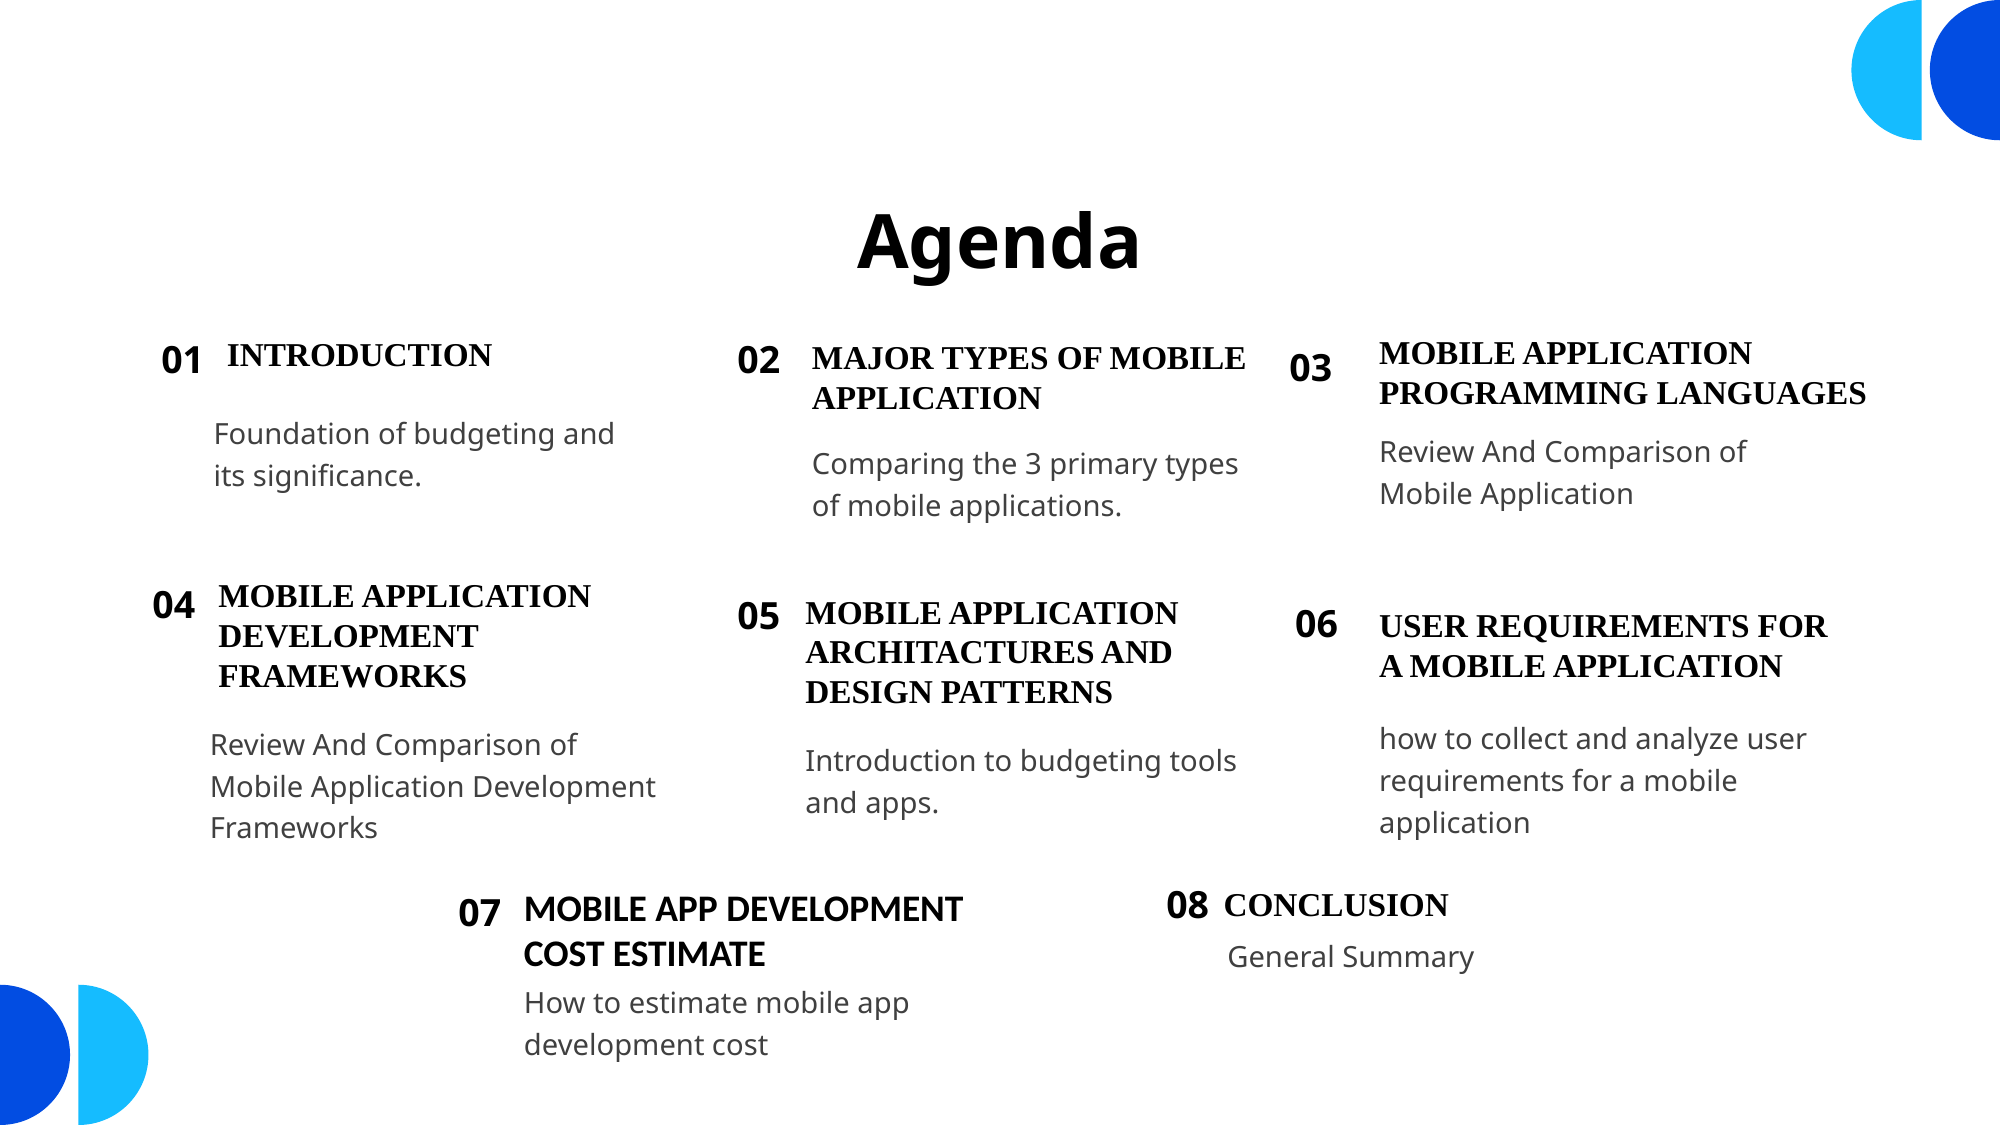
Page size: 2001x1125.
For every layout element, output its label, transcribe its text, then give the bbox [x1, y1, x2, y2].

list INTRODUCTION [226, 281, 689, 374]
list Foundation of budgeting and its significance. [213, 408, 675, 527]
list MOBILE APPLICATION DEVELOPMENT FRAMEWORKS [218, 564, 735, 694]
list 04 [138, 562, 210, 626]
text_box 08 [1151, 863, 1224, 927]
text_box 07 [444, 870, 516, 935]
text_box CONCLUSION [1223, 831, 1686, 924]
list Comparing the 3 primary types of mobile applications. [811, 438, 1274, 557]
list how to collect and analyze user requirements for a mobile application [1379, 713, 1841, 820]
list MAJOR TYPES OF MOBILE APPLICATION [811, 286, 1274, 416]
list 03 [1275, 331, 1347, 390]
list MOBILE APPLICATION PROGRAMMING LANGUAGES [1379, 225, 1950, 412]
text_box How to estimate mobile app development cost [524, 977, 986, 1096]
list Review And Comparison of Mobile Application Development Frameworks [209, 718, 672, 838]
list 06 [1281, 581, 1353, 645]
list Review And Comparison of Mobile Application [1379, 426, 1841, 545]
list 05 [723, 573, 795, 637]
list USER REQUIREMENTS FOR A MOBILE APPLICATION [1379, 599, 1841, 713]
list Introduction to budgeting tools and apps. [805, 735, 1267, 854]
list MOBILE APPLICATION ARCHITACTURES AND DESIGN PATTERNS [805, 581, 1284, 751]
title Agenda [138, 145, 1862, 332]
text_box MOBILE APP DEVELOPMENT COST ESTIMATE [523, 895, 1040, 1014]
list 02 [723, 318, 795, 382]
text_box General Summary [1212, 931, 1686, 982]
list 01 [147, 318, 219, 382]
